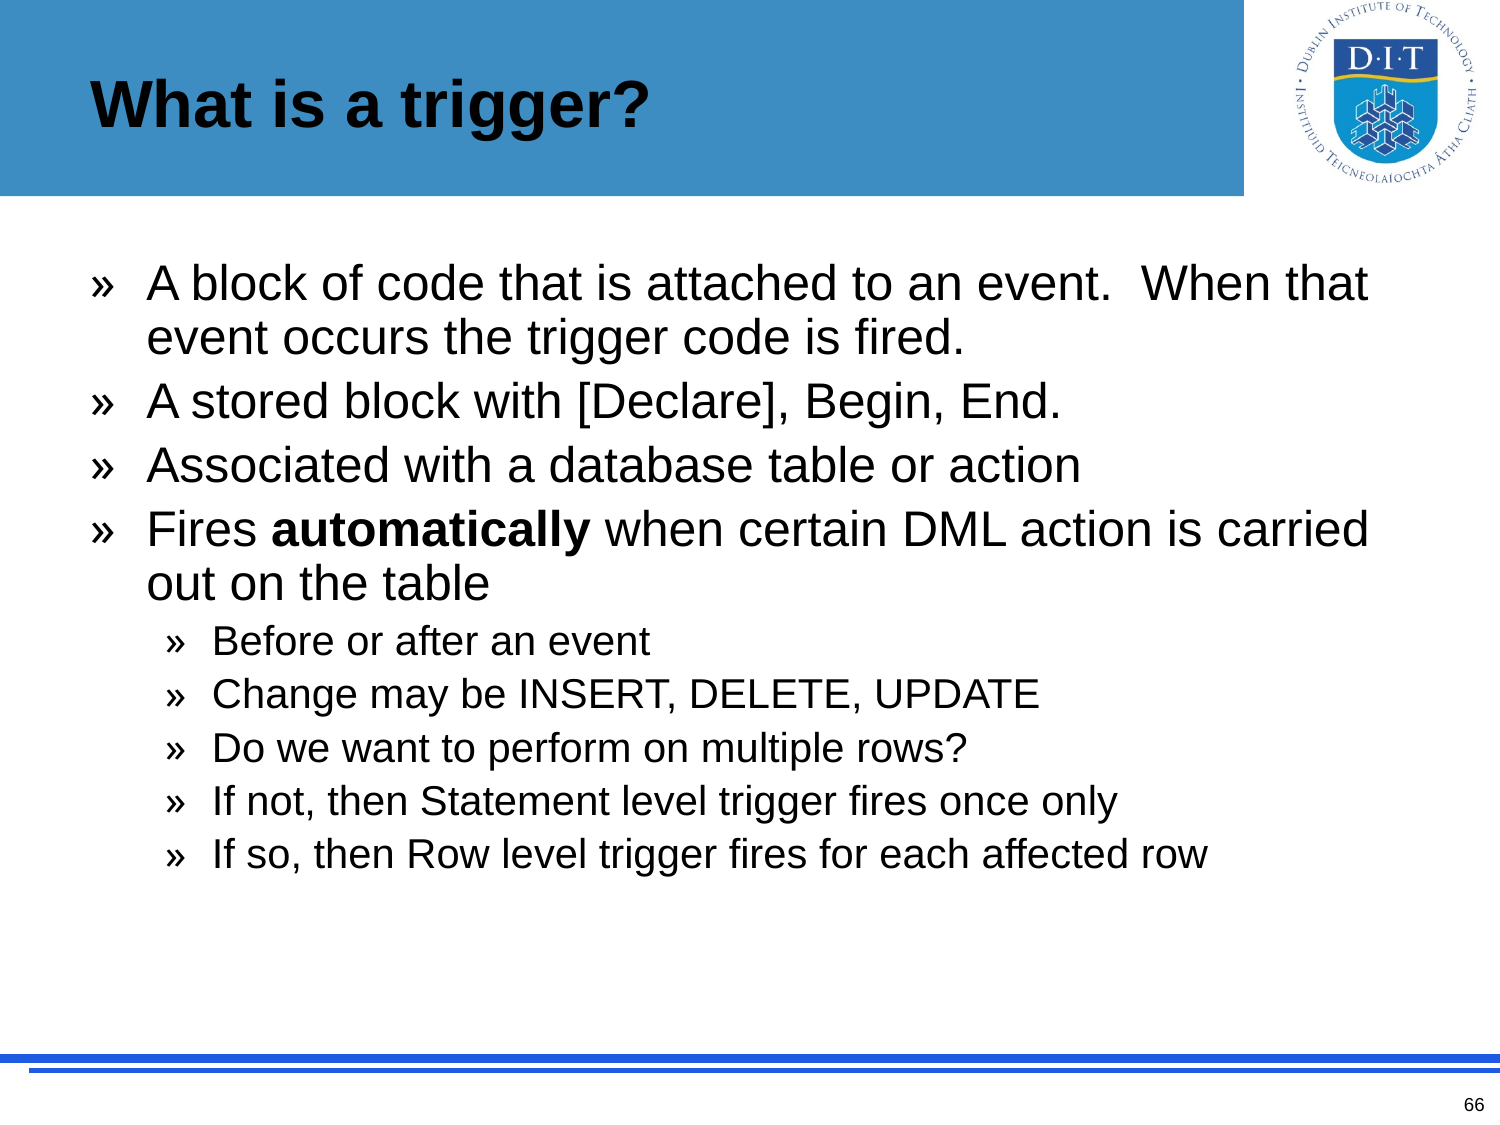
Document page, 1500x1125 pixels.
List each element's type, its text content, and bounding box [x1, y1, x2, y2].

list A block of code that is attached to an event. When that event occurs the trigger code is fired. A stored block with [Declare], Begin, End. Associated with a database table or action Fires automatically when certain DML action is carried out on the table Before or after an event Change may be INSERT, DELETE, UPDATE Do we want to perform on multiple rows? If not, then Statement level trigger fires once only If so, then Row level trigger fires for each affected row [74, 249, 1426, 1051]
title What is a trigger? [74, 18, 1105, 182]
picture [1293, 0, 1478, 185]
slide_number 66 [1149, 1084, 1500, 1125]
